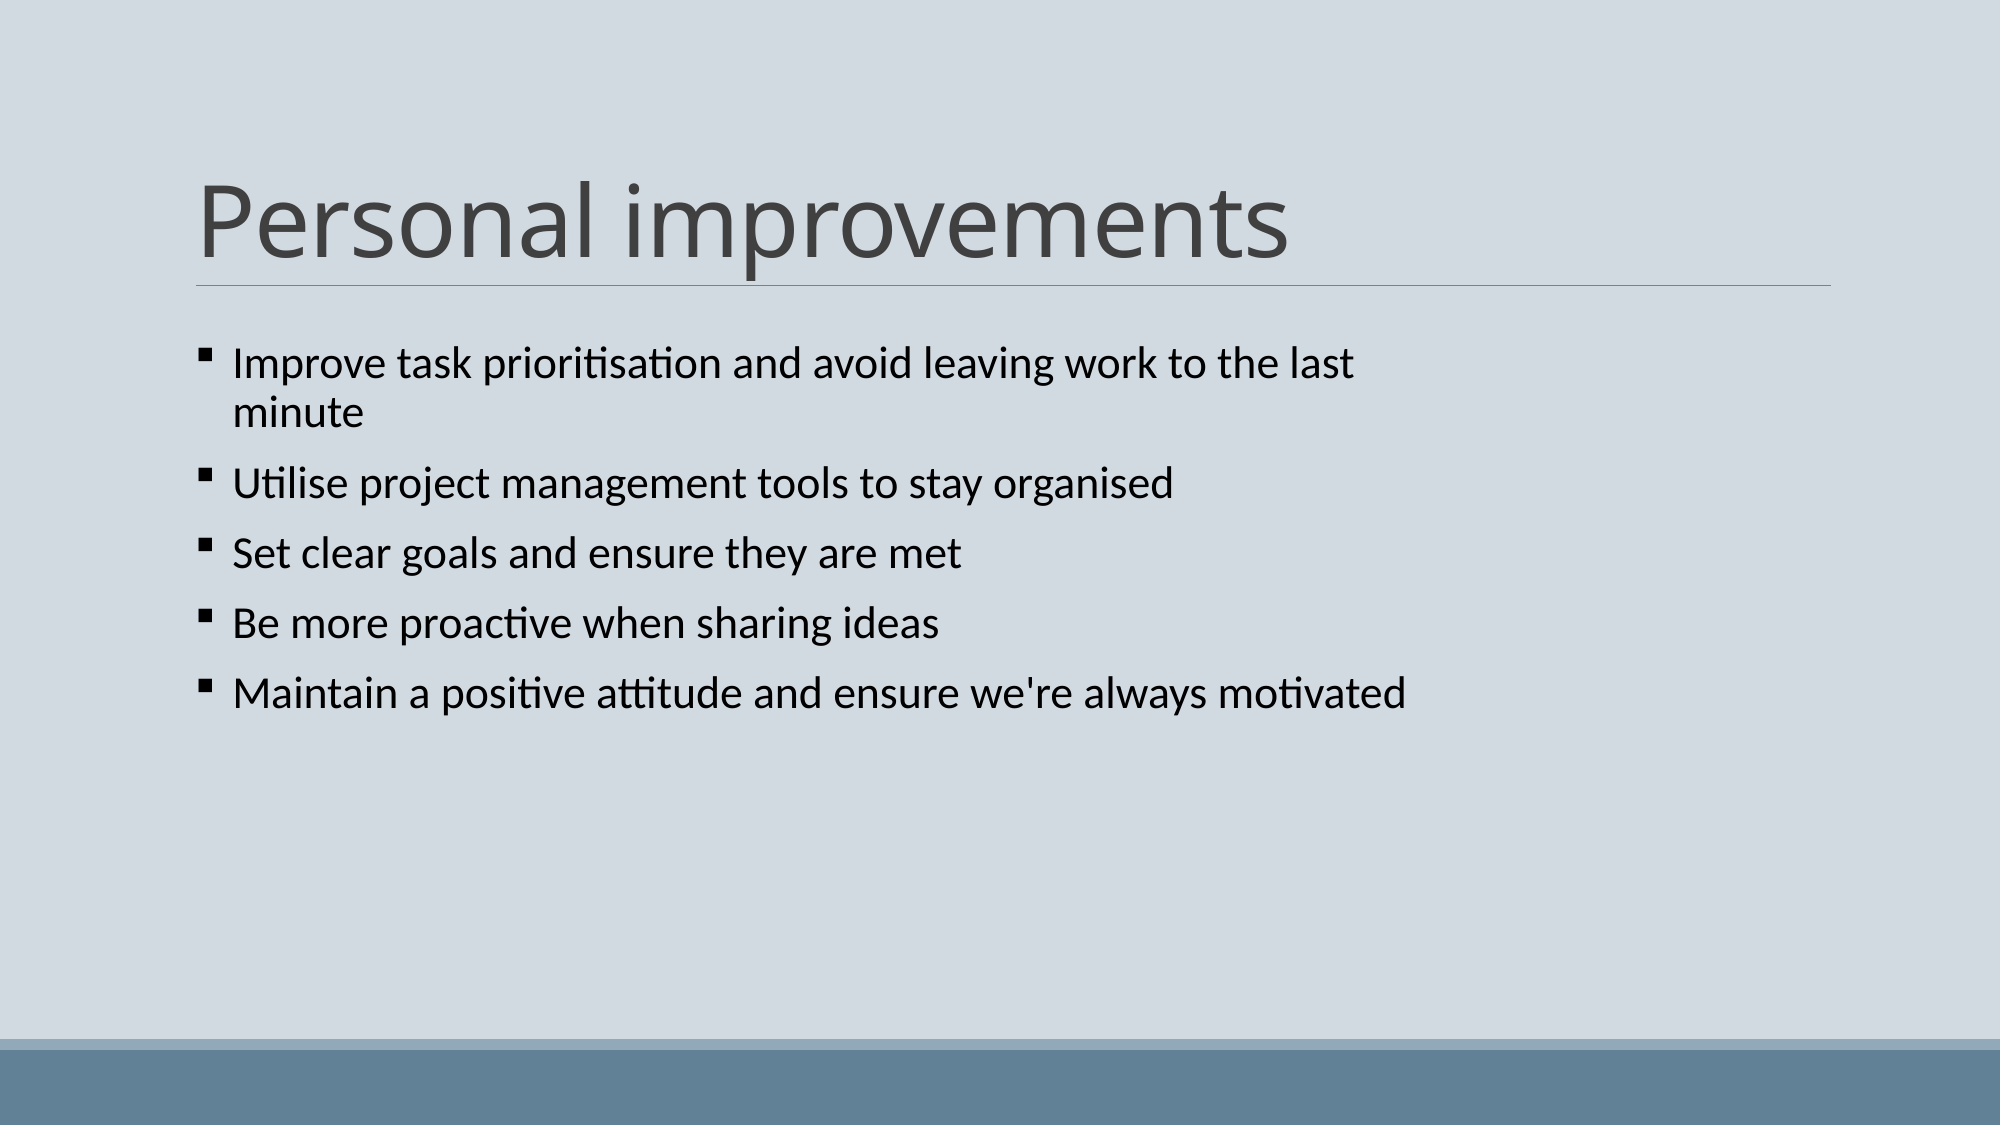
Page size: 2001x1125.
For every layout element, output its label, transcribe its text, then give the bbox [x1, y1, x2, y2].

title Personal improvements [180, 47, 1830, 285]
text_box Improve task prioritisation and avoid leaving work to the last minute Utilise project management tools to stay organised Set clear goals and ensure they are met Be more proactive when sharing ideas Maintain a positive attitude and ensure we're always motivated [179, 331, 1430, 790]
